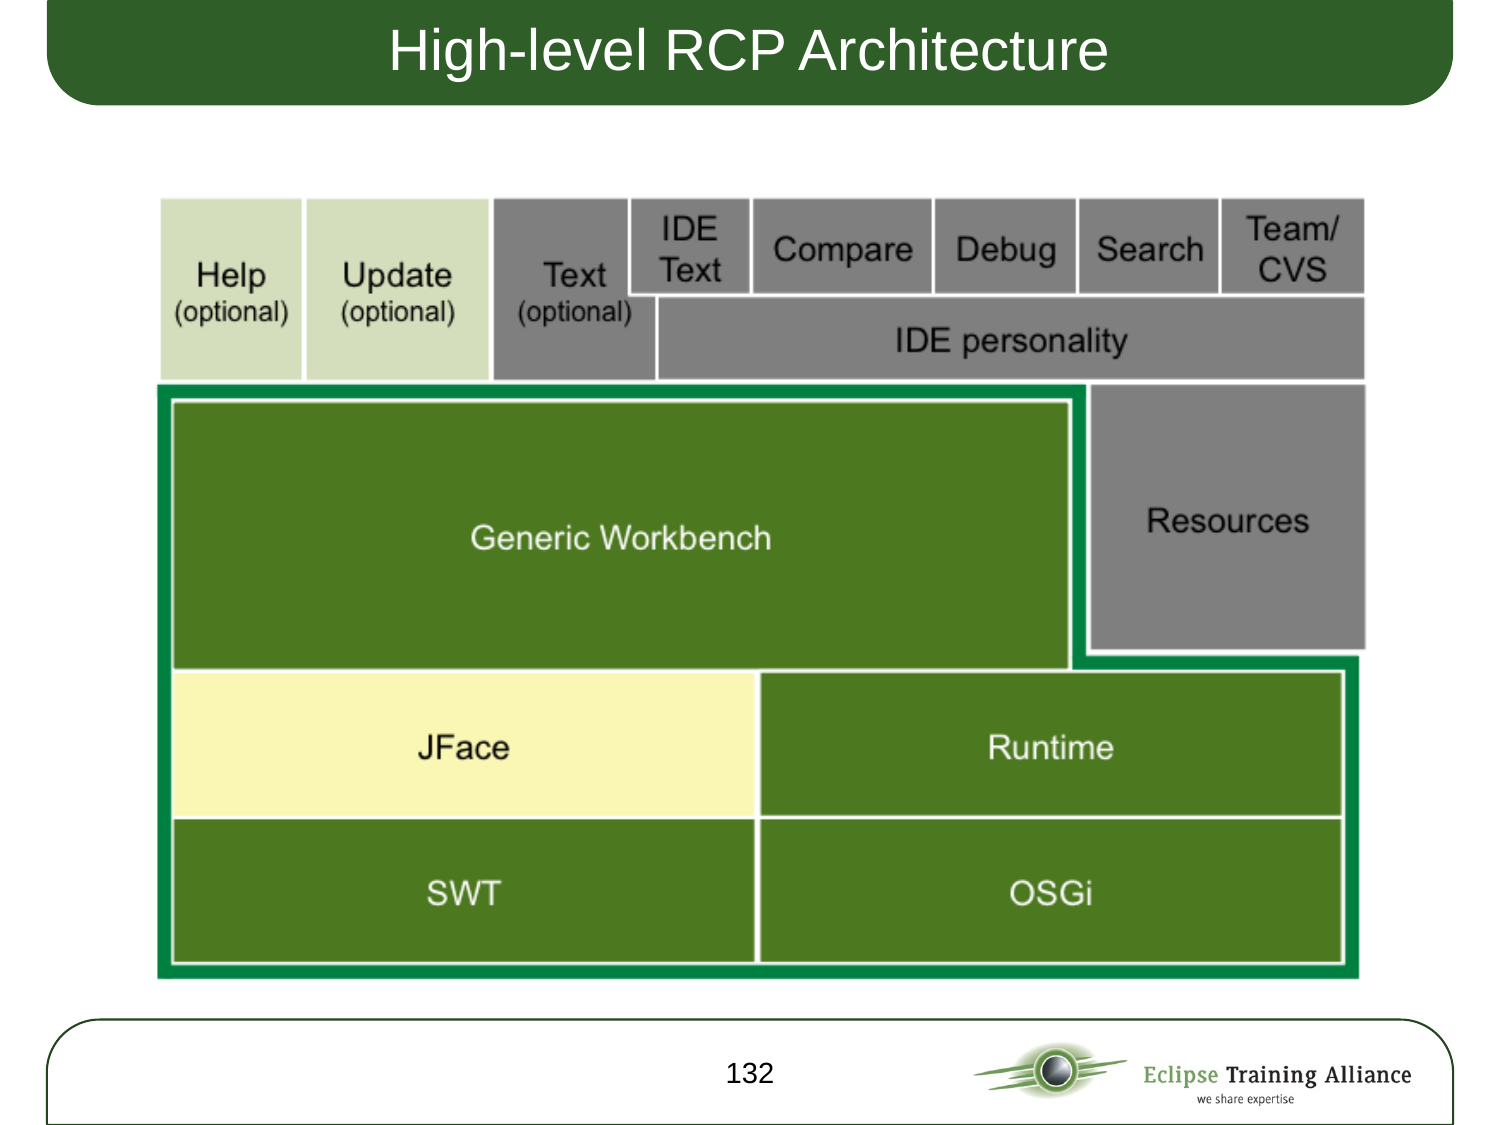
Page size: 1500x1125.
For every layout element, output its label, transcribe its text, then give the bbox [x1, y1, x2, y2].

title High-level RCP Architecture [82, 0, 1418, 94]
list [132, 184, 1368, 1000]
picture [973, 1038, 1411, 1106]
